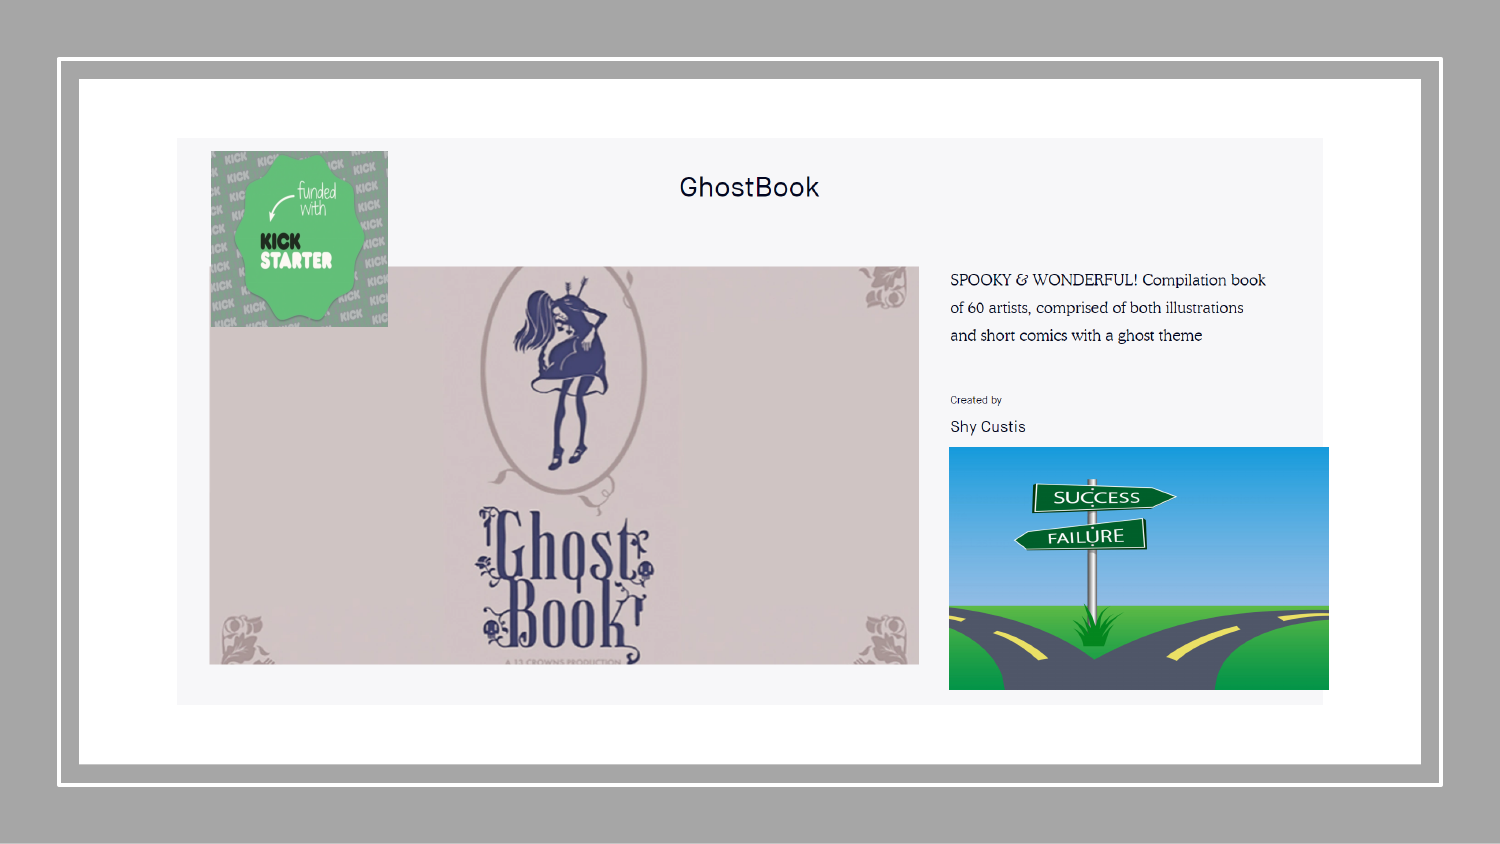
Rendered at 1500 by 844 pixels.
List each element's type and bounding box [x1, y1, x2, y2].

text_box [57, 57, 1443, 787]
picture [177, 137, 1330, 705]
text_box [0, 0, 1500, 844]
text_box [77, 77, 1423, 767]
